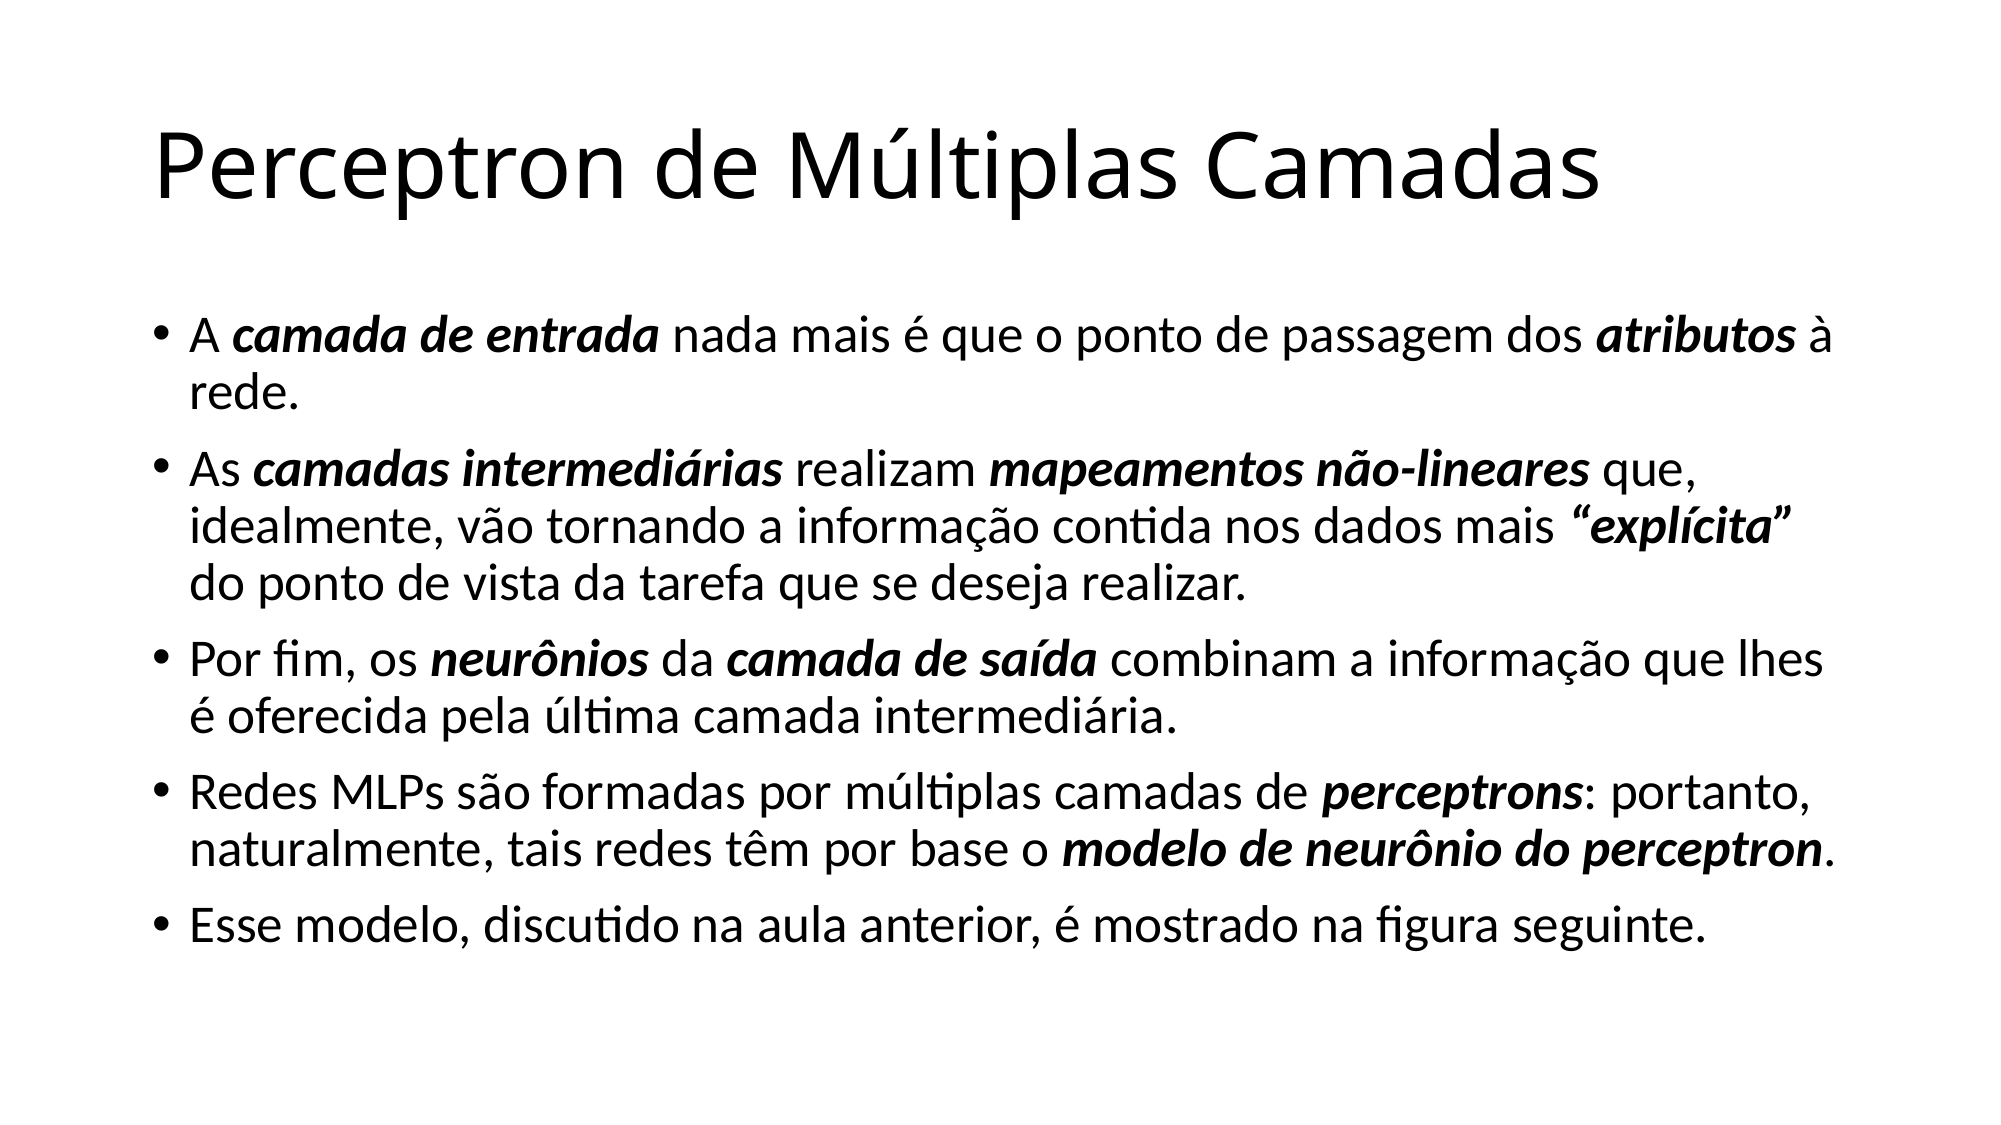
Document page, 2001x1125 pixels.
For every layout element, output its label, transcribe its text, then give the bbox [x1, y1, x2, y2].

list A camada de entrada nada mais é que o ponto de passagem dos atributos à rede. As camadas intermediárias realizam mapeamentos não-lineares que, idealmente, vão tornando a informação contida nos dados mais “explícita” do ponto de vista da tarefa que se deseja realizar. Por fim, os neurônios da camada de saída combinam a informação que lhes é oferecida pela última camada intermediária. Redes MLPs são formadas por múltiplas camadas de perceptrons: portanto, naturalmente, tais redes têm por base o modelo de neurônio do perceptron. Esse modelo, discutido na aula anterior, é mostrado na figura seguinte. [137, 299, 1863, 1014]
title Perceptron de Múltiplas Camadas [137, 59, 1863, 278]
